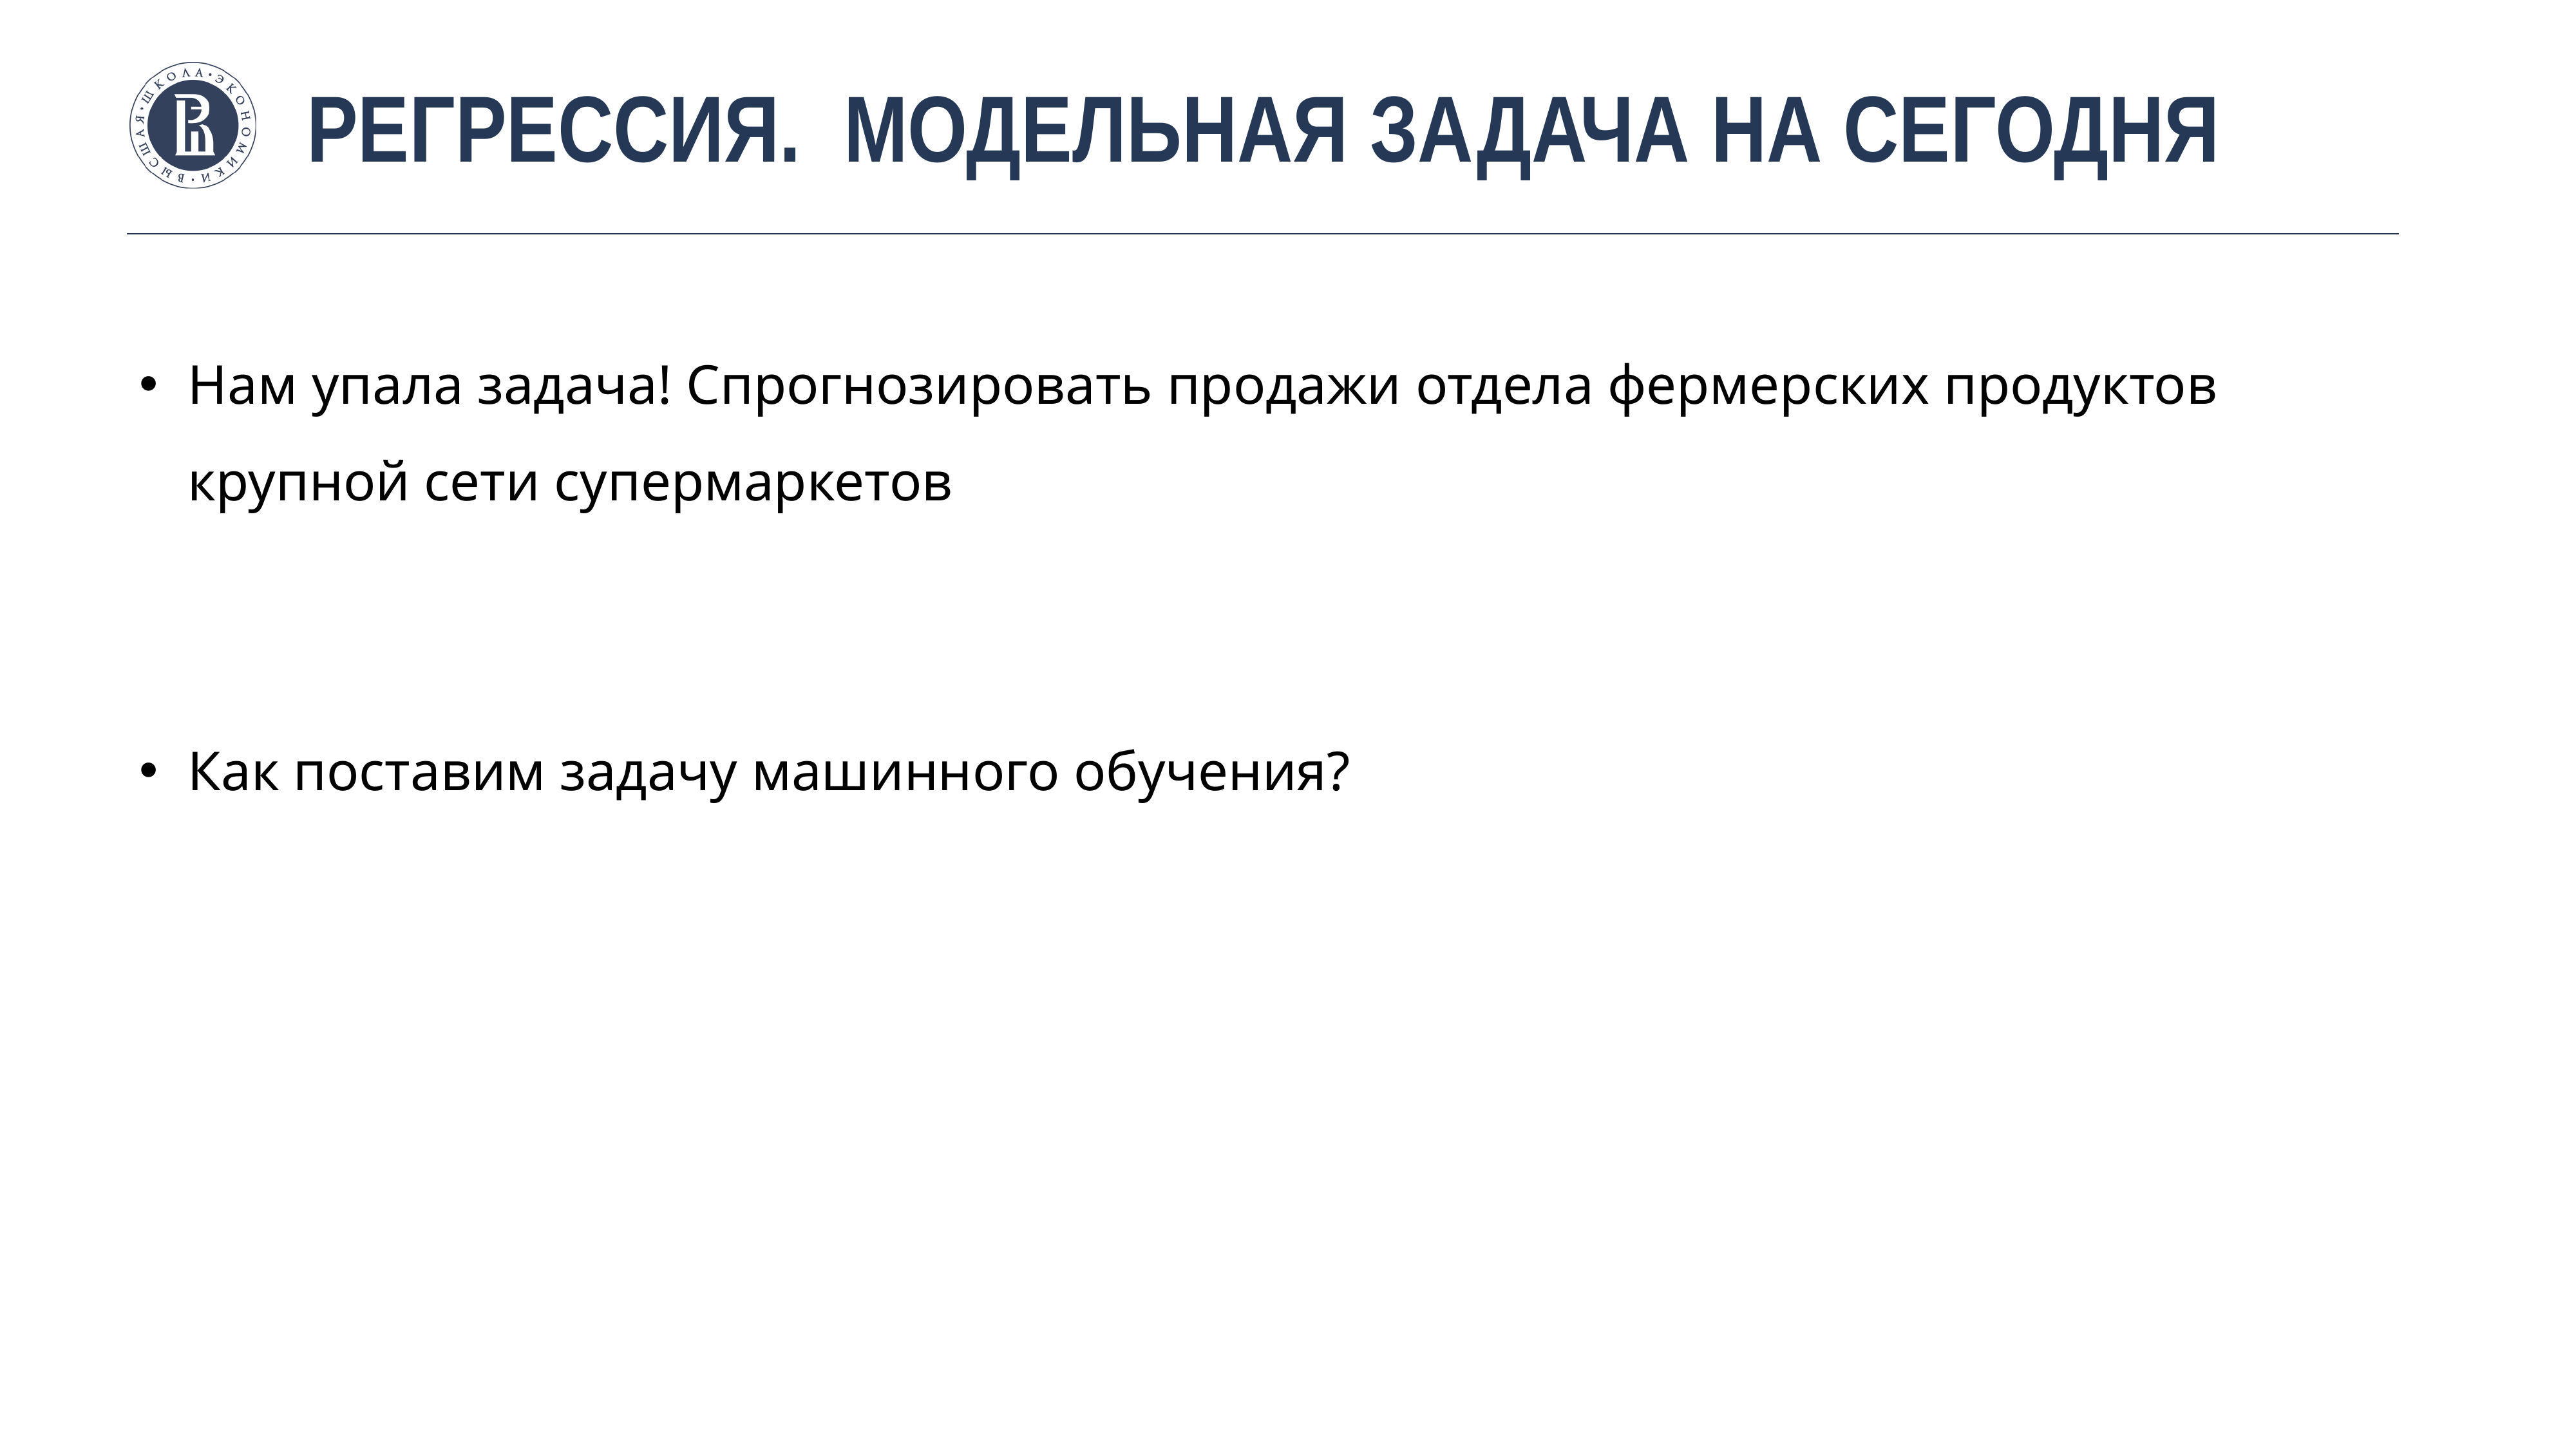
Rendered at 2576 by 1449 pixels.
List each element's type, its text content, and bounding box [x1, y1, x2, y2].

picture [129, 62, 256, 189]
text_box Нам упала задача! Спрогнозировать продажи отдела фермерских продуктов крупной сети супермаркетов Как поставим задачу машинного обучения? [130, 314, 2399, 806]
text_box регрессия. Модельная задача на сегодня [299, 61, 2513, 190]
